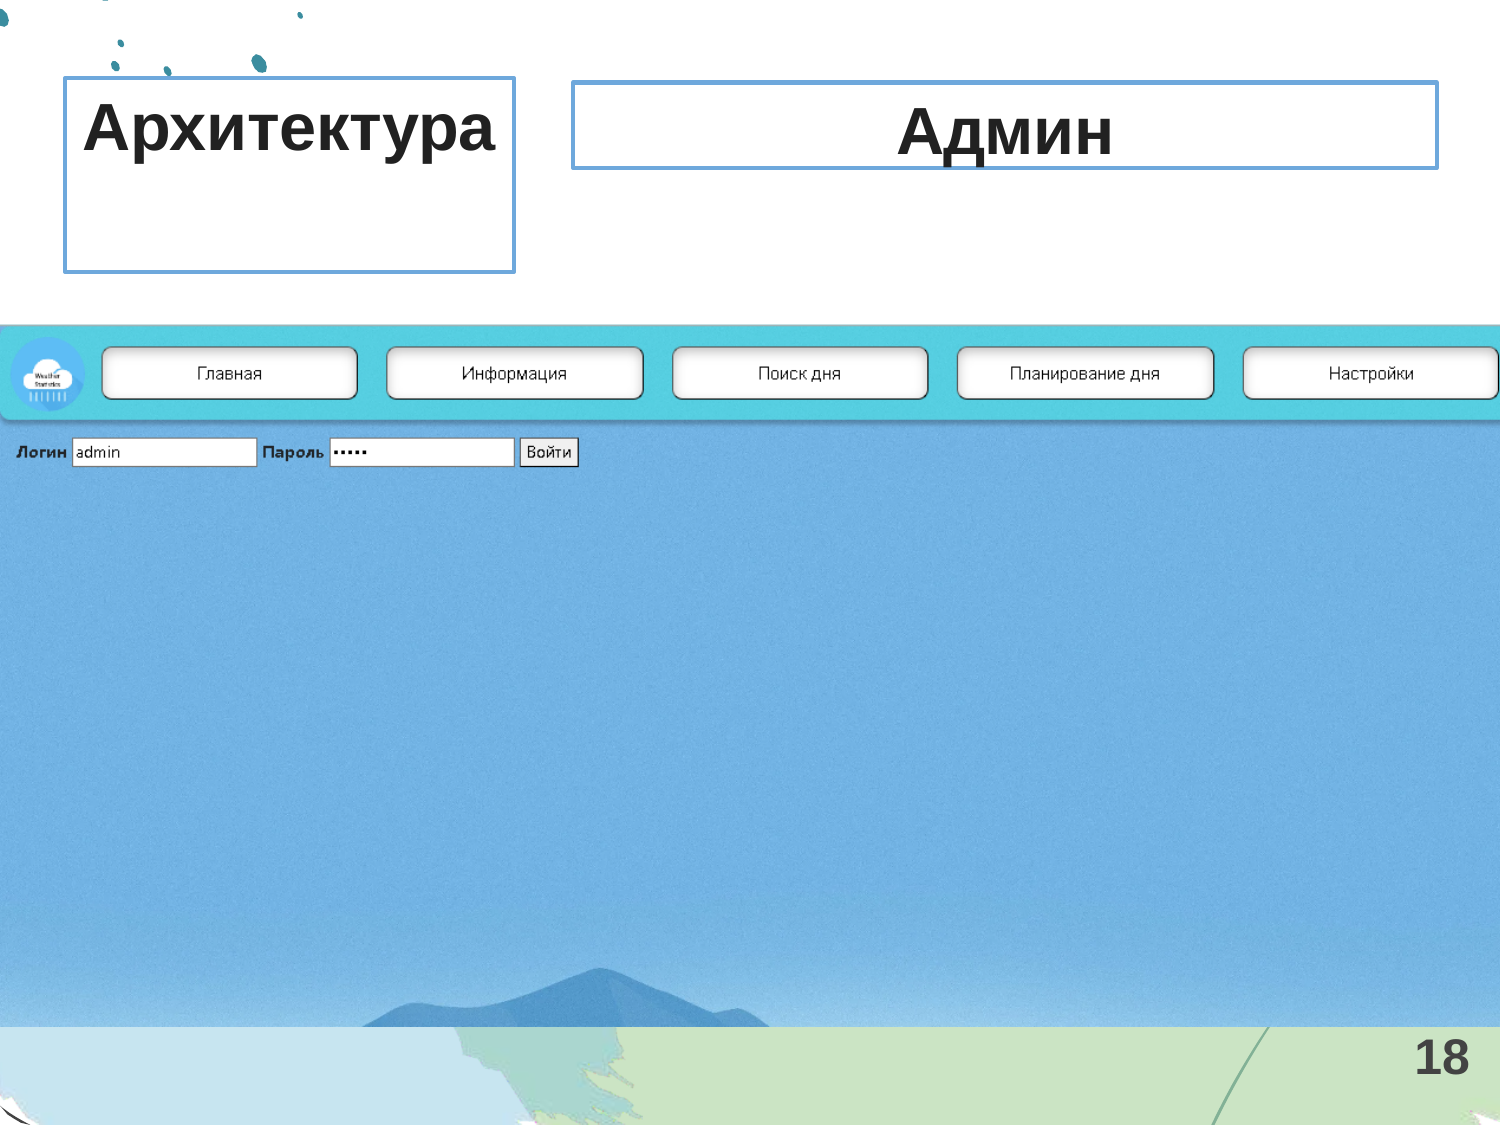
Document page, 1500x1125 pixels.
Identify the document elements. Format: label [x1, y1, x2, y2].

text_box [0, 1035, 1500, 1125]
picture [0, 324, 1500, 1027]
text_box [0, 0, 1500, 323]
